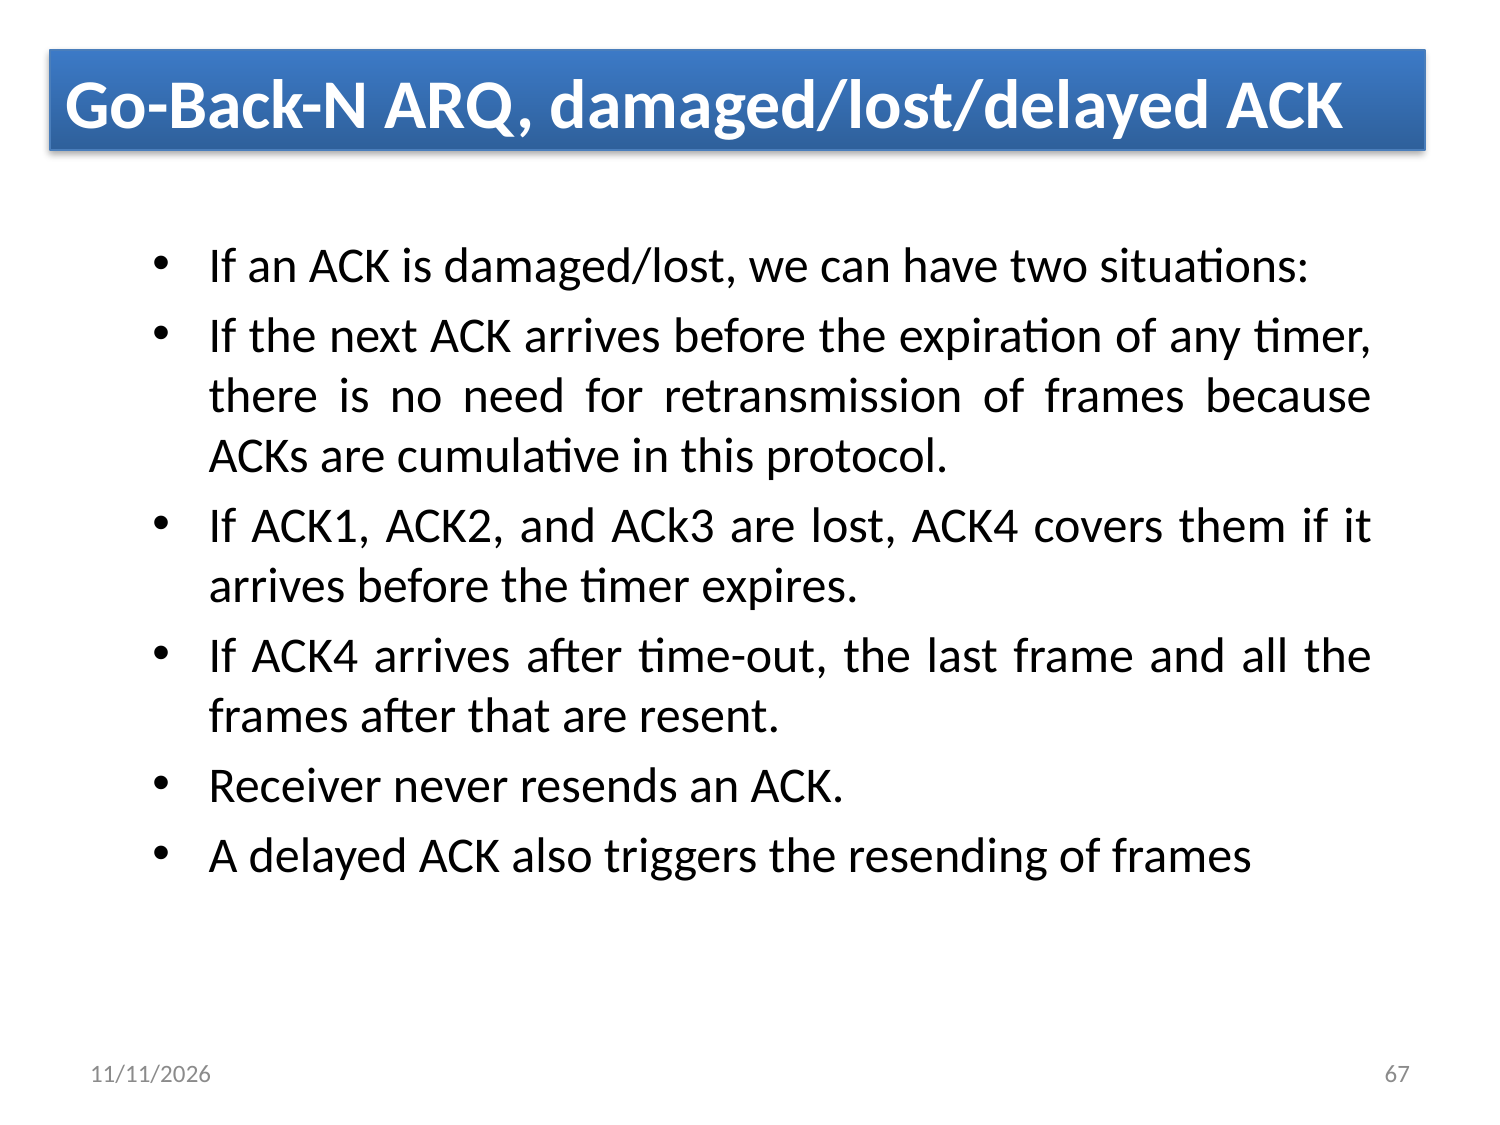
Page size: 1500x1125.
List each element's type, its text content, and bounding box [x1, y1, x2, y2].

title Go-Back-N ARQ, damaged/lost/delayed ACK [49, 49, 1426, 151]
slide_number 67 [1074, 1042, 1425, 1103]
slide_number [75, 1042, 425, 1103]
text_box If an ACK is damaged/lost, we can have two situations: If the next ACK arrives before the expiration of any timer, there is no need for retransmission of frames because ACKs are cumulative in this protocol. If ACK1, ACK2, and ACk3 are lost, ACK4 covers them if it arrives before the timer expires. If ACK4 arrives after time-out, the last frame and all the frames after that are resent. Receiver never resends an ACK. A delayed ACK also triggers the resending of frames [137, 224, 1388, 988]
